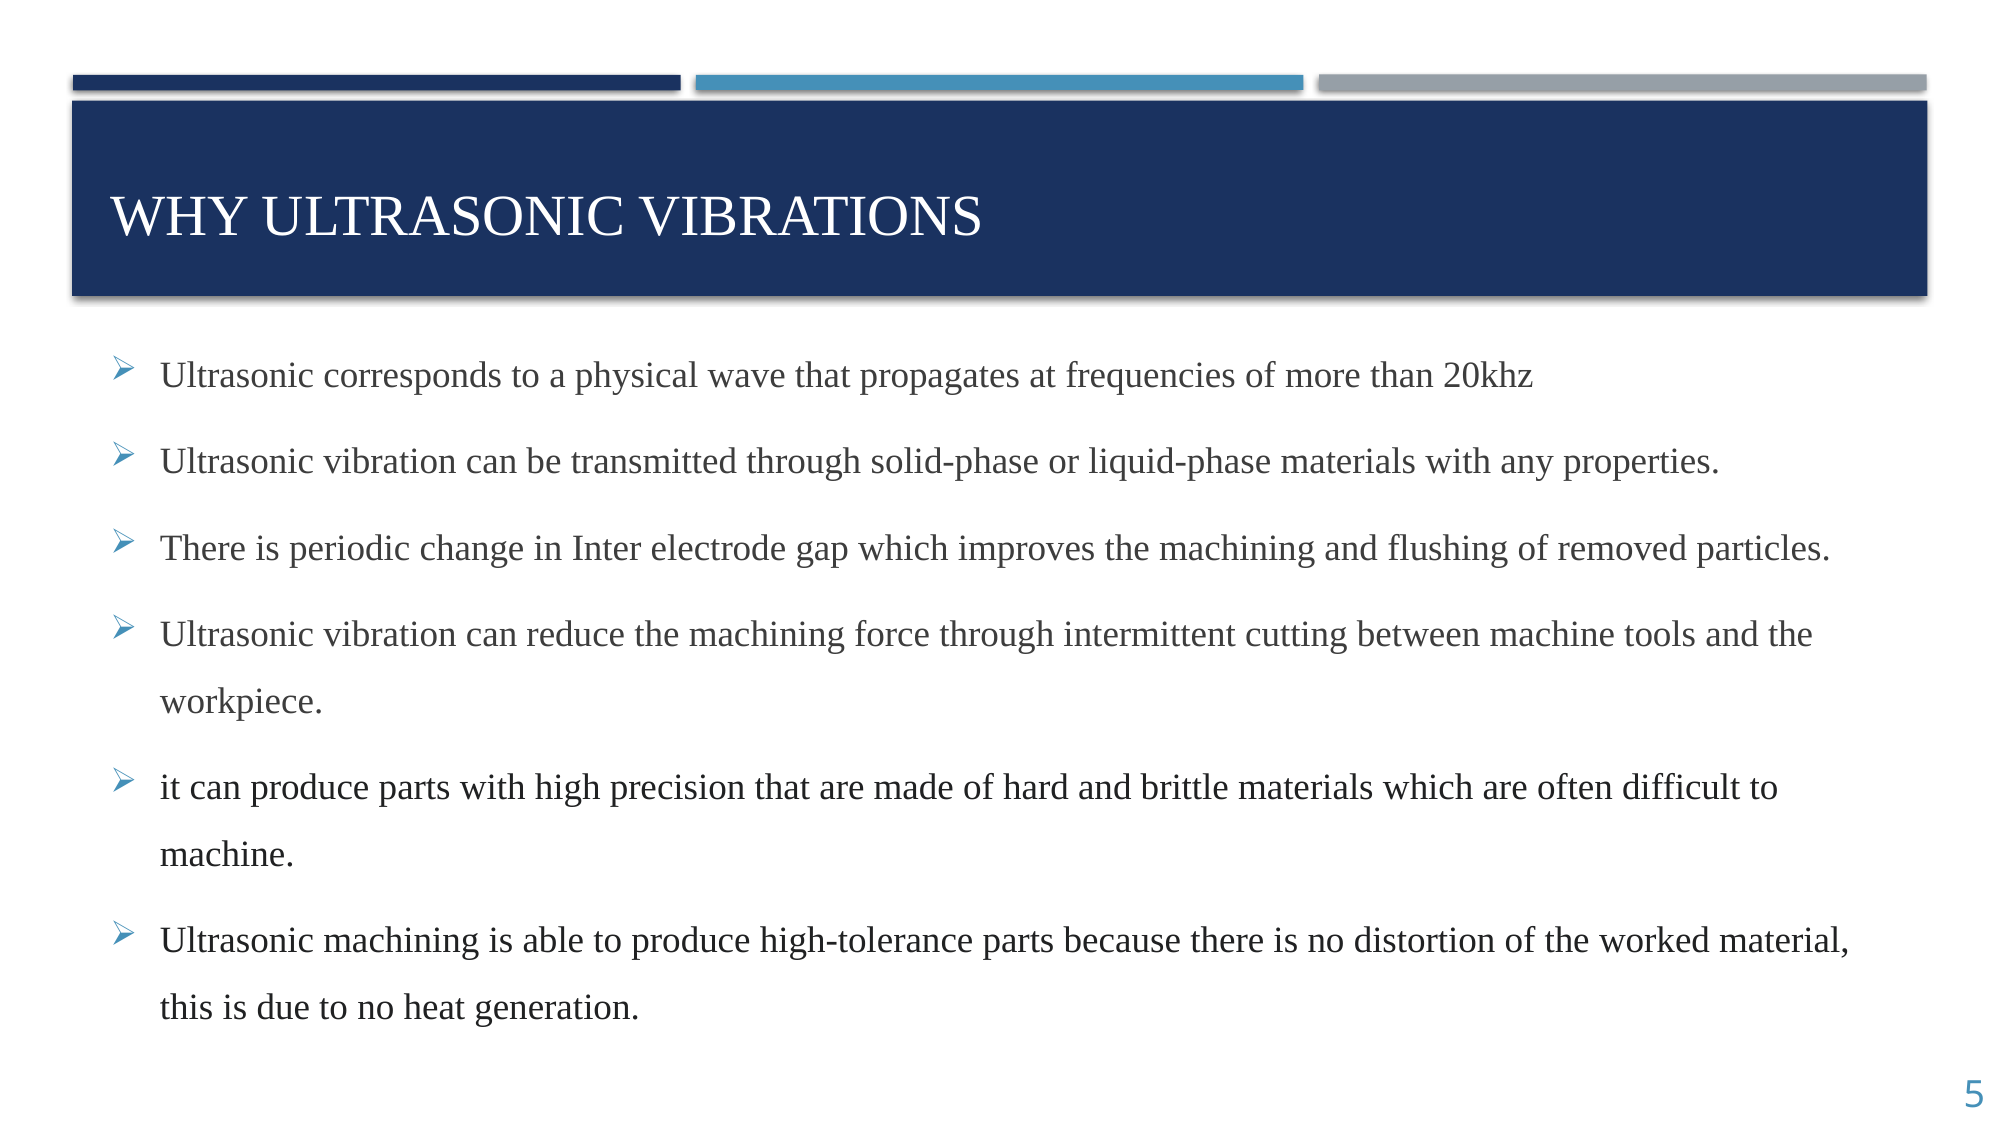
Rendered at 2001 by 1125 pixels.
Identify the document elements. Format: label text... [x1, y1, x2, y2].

slide_number 5 [1827, 1065, 2000, 1125]
title Why ultrasonic vibrations [95, 88, 1905, 255]
list Ultrasonic corresponds to a physical wave that propagates at frequencies of more than 20khz Ultrasonic vibration can be transmitted through solid-phase or liquid-phase materials with any properties. There is periodic change in Inter electrode gap which improves the machining and flushing of removed particles. Ultrasonic vibration can reduce the machining force through intermittent cutting between machine tools and the workpiece. it can produce parts with high precision that are made of hard and brittle materials which are often difficult to machine. Ultrasonic machining is able to produce high-tolerance parts because there is no distortion of the worked material, this is due to no heat generation. [95, 317, 1905, 1037]
